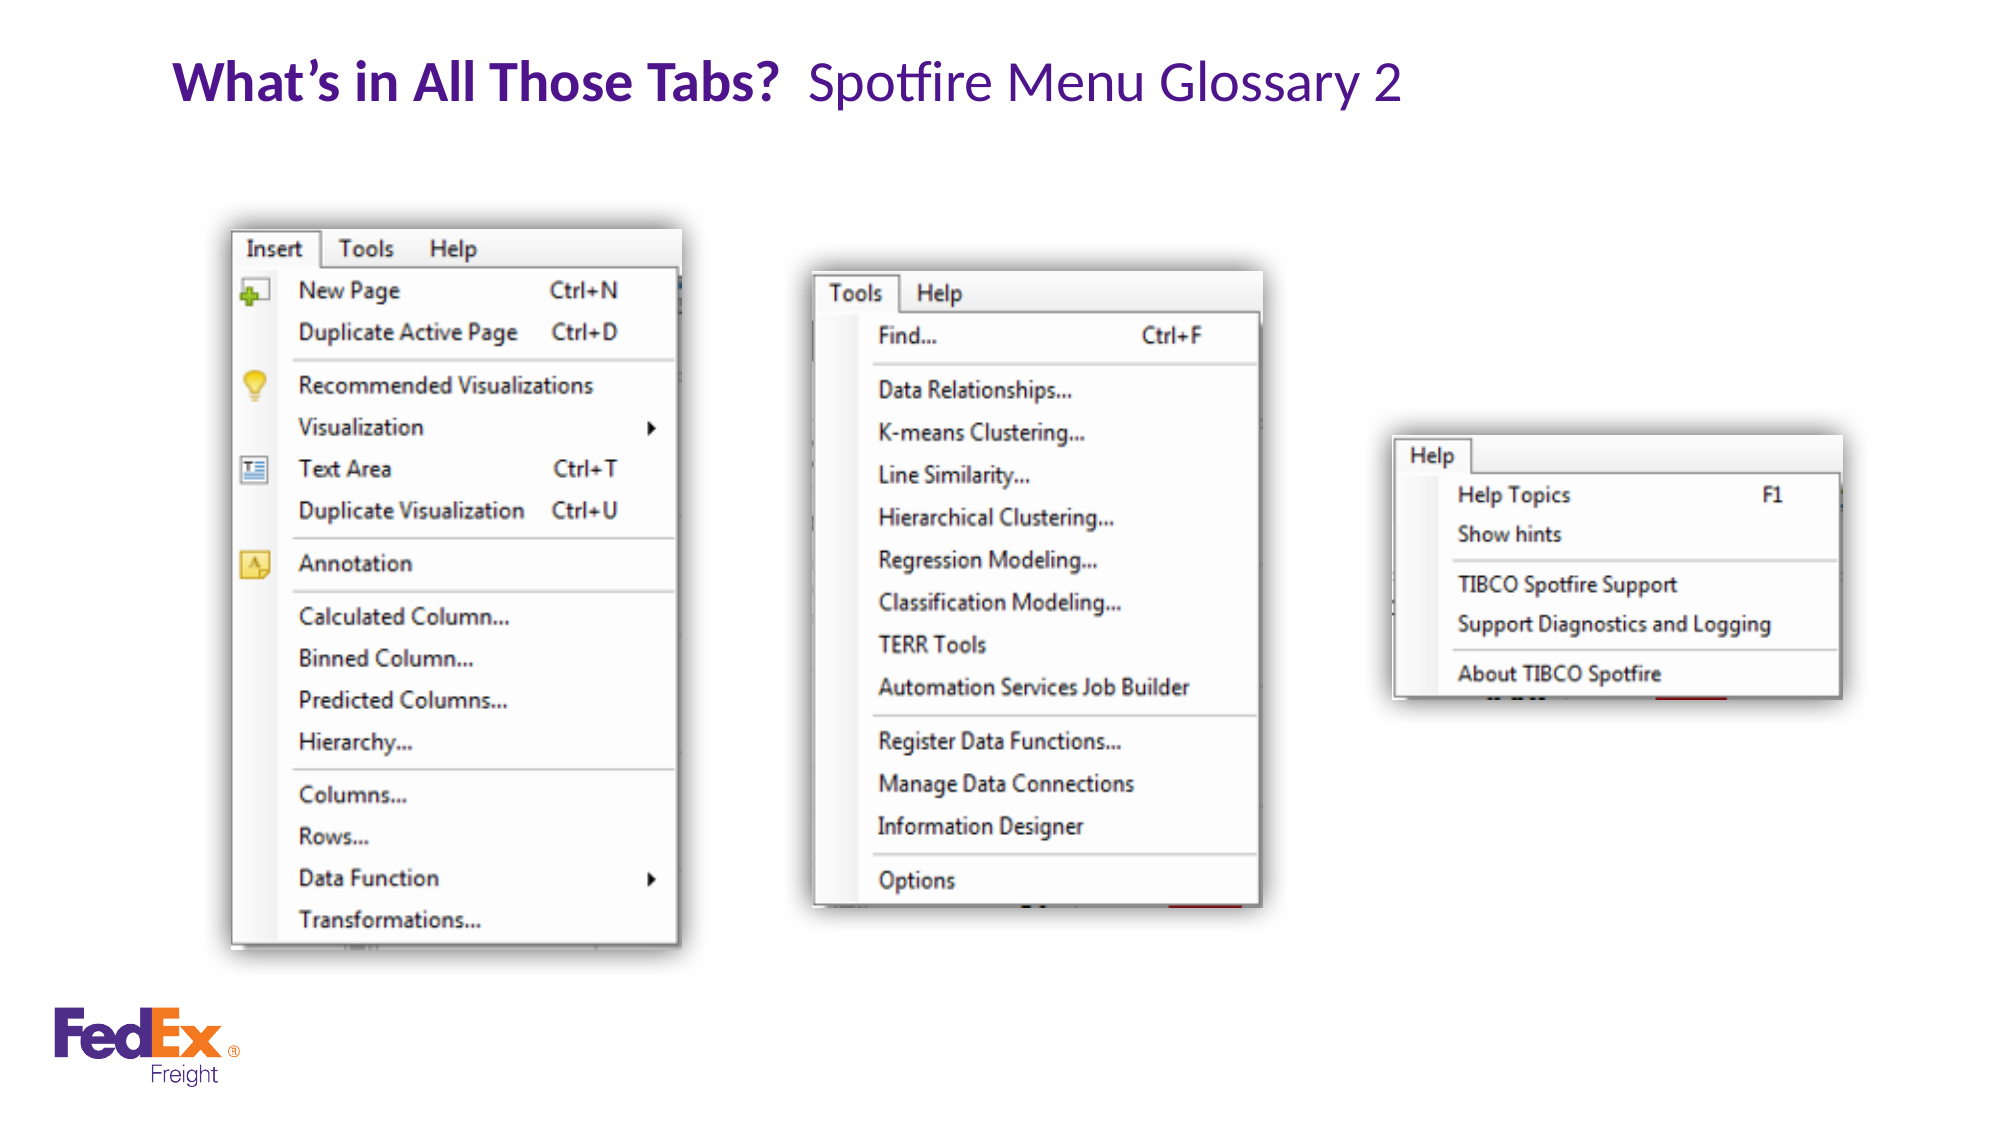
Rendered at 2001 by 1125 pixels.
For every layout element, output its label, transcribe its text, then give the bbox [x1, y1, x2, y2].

text_box What’s in All Those Tabs? Spotfire Menu Glossary 2 [157, 43, 1843, 195]
picture [811, 271, 1263, 908]
picture [1392, 435, 1843, 700]
picture [54, 1006, 240, 1088]
picture [231, 228, 682, 951]
